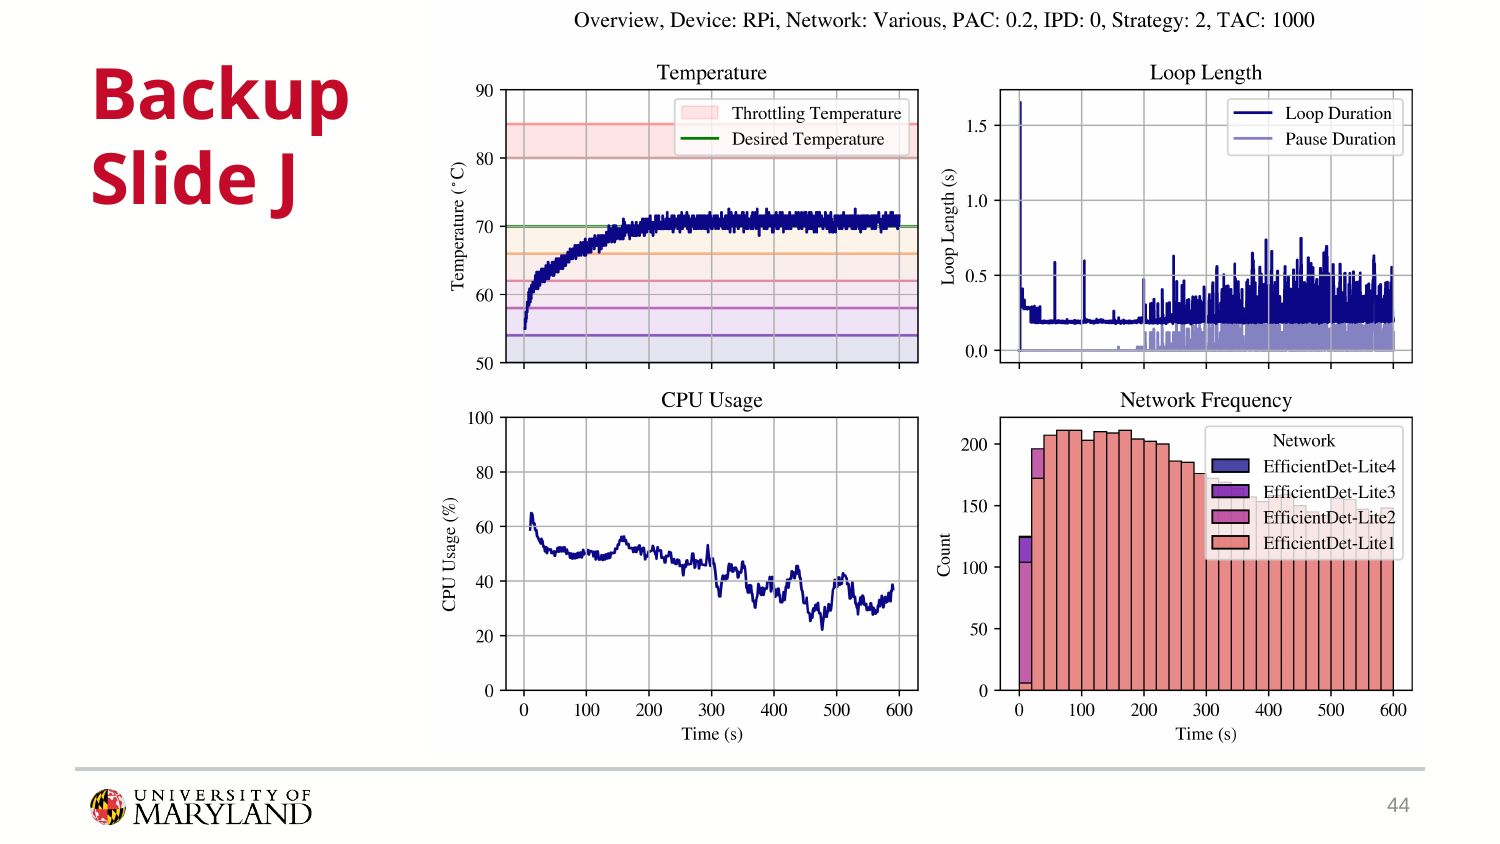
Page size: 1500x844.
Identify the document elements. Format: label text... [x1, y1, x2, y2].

title Backup Slide J [75, 33, 386, 686]
slide_number 43 [1074, 782, 1425, 827]
picture [78, 771, 329, 842]
picture [428, 0, 1426, 757]
